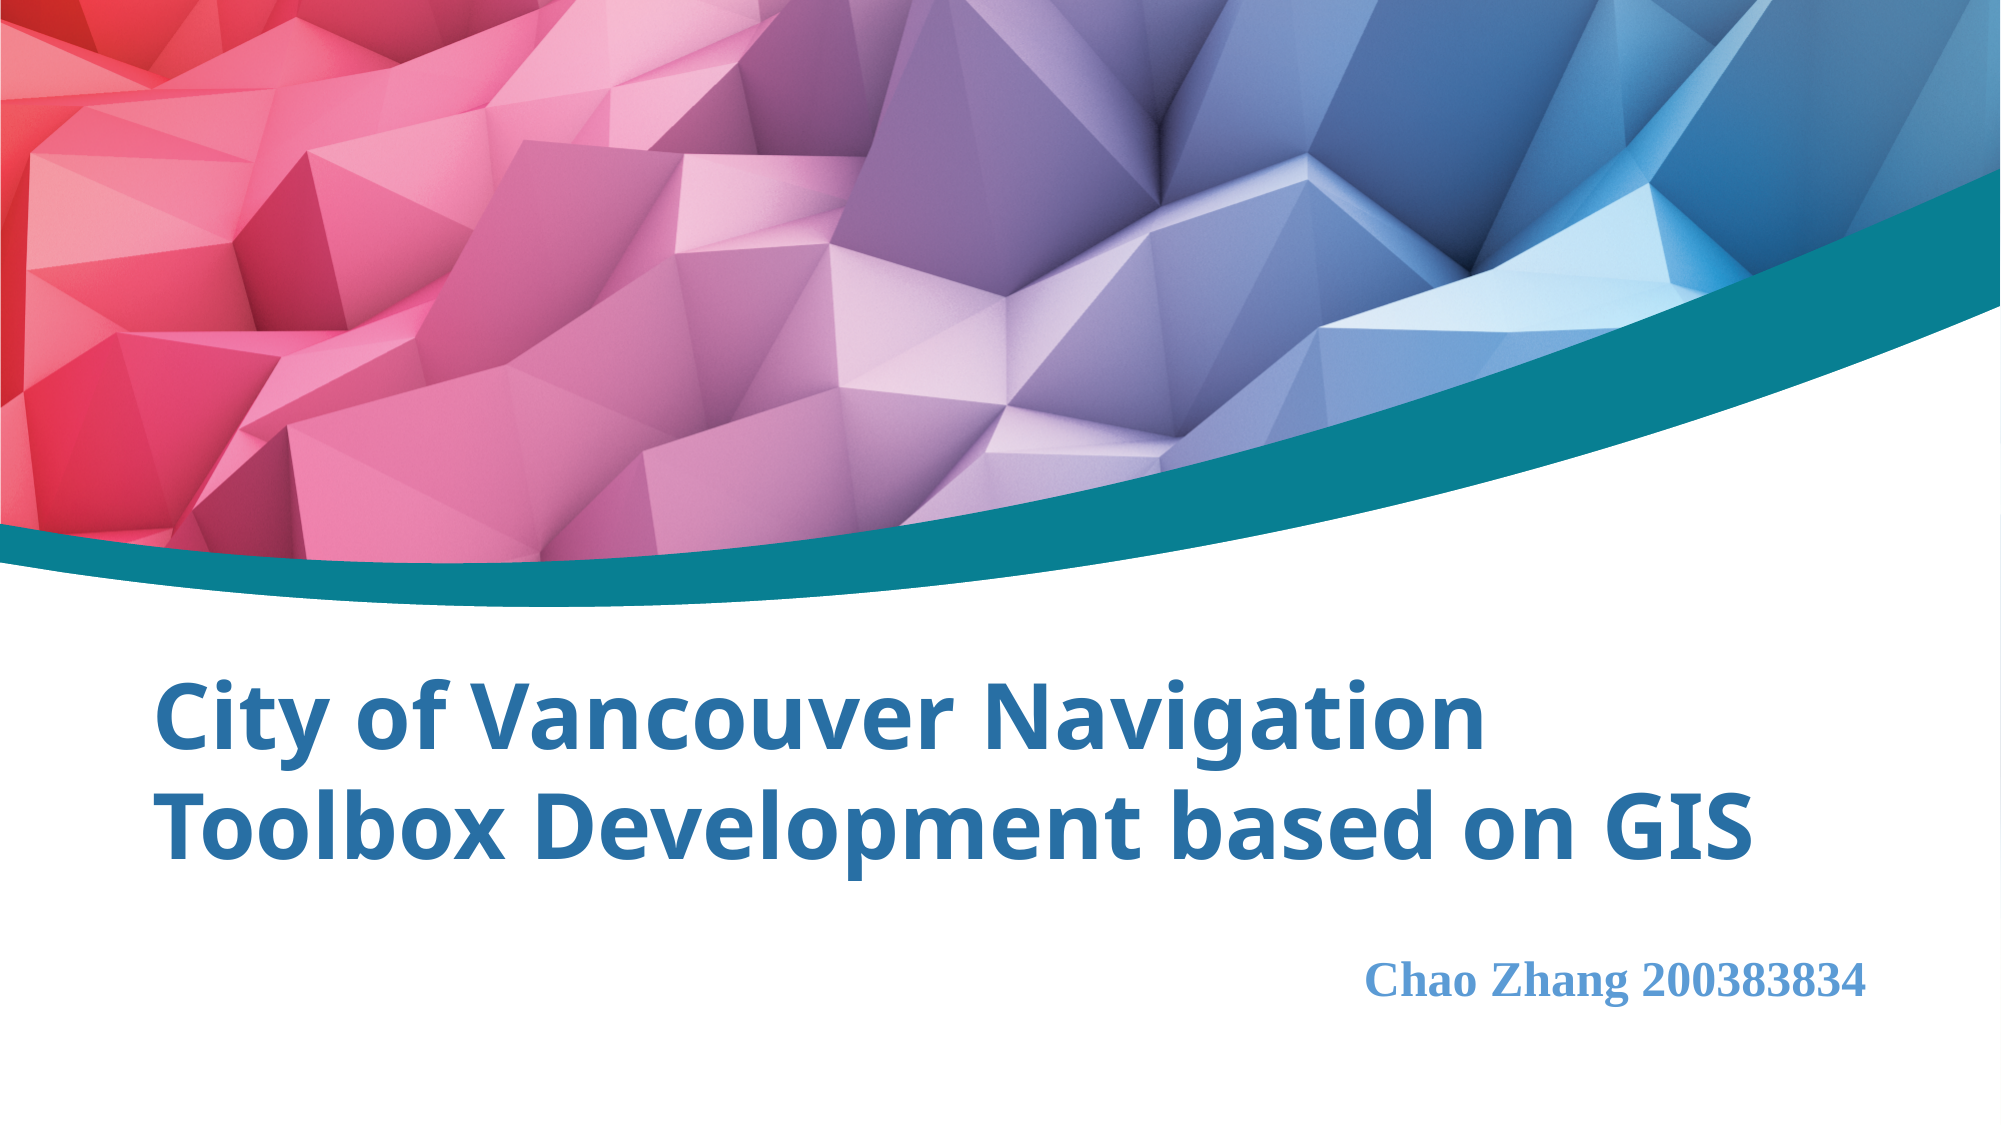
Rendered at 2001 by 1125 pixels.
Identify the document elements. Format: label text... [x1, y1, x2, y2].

subtitle Chao Zhang 200383834 [1348, 945, 1888, 1030]
picture [0, 0, 2001, 1125]
title City of Vancouver Navigation Toolbox Development based on GIS [137, 657, 1863, 886]
